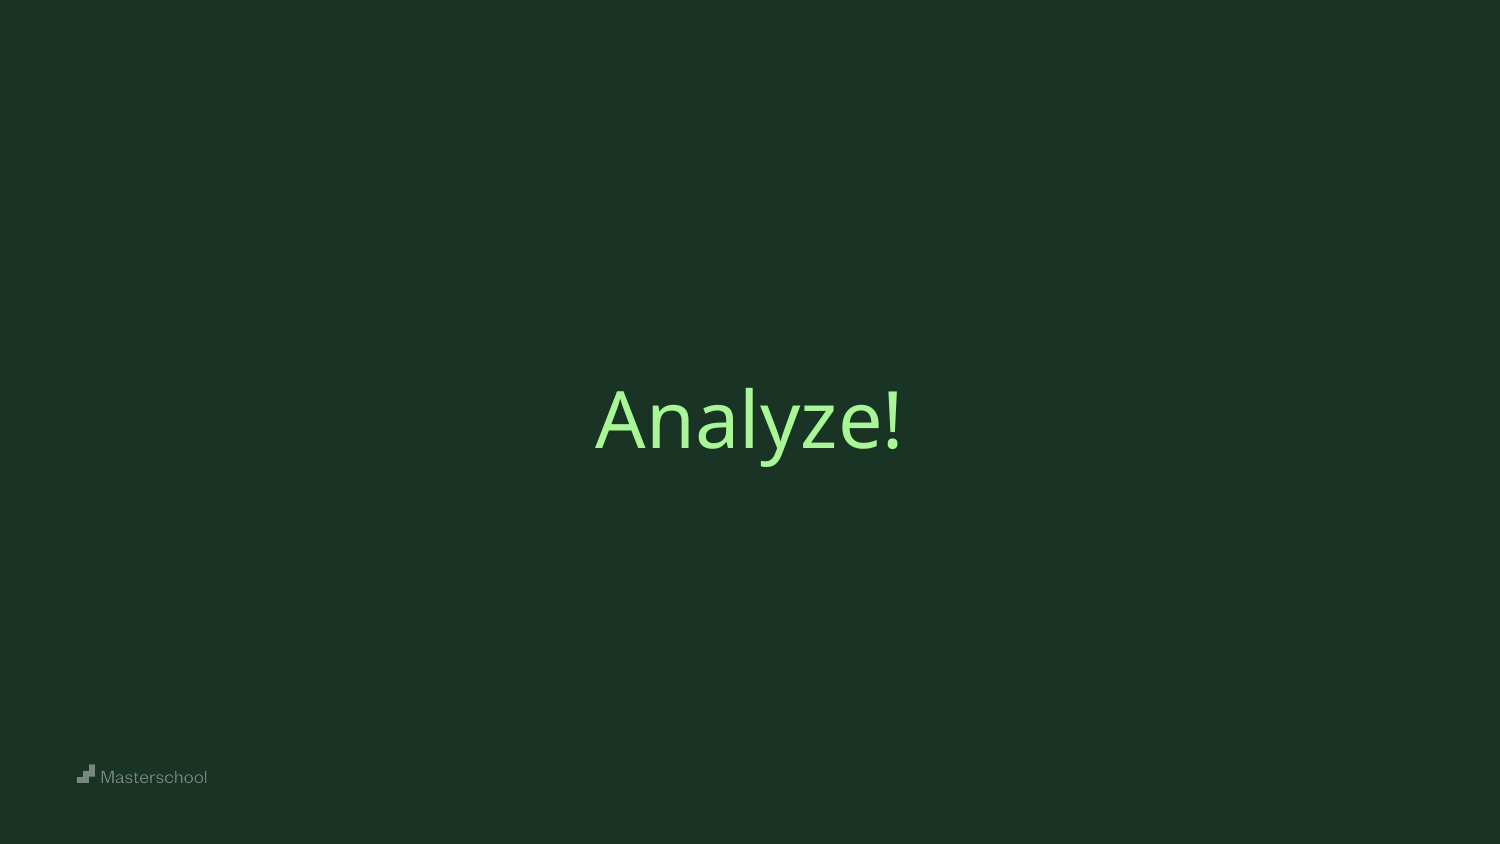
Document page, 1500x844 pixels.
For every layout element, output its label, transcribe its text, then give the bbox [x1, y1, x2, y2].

text_box Analyze! [210, 340, 1290, 504]
picture [58, 751, 225, 802]
